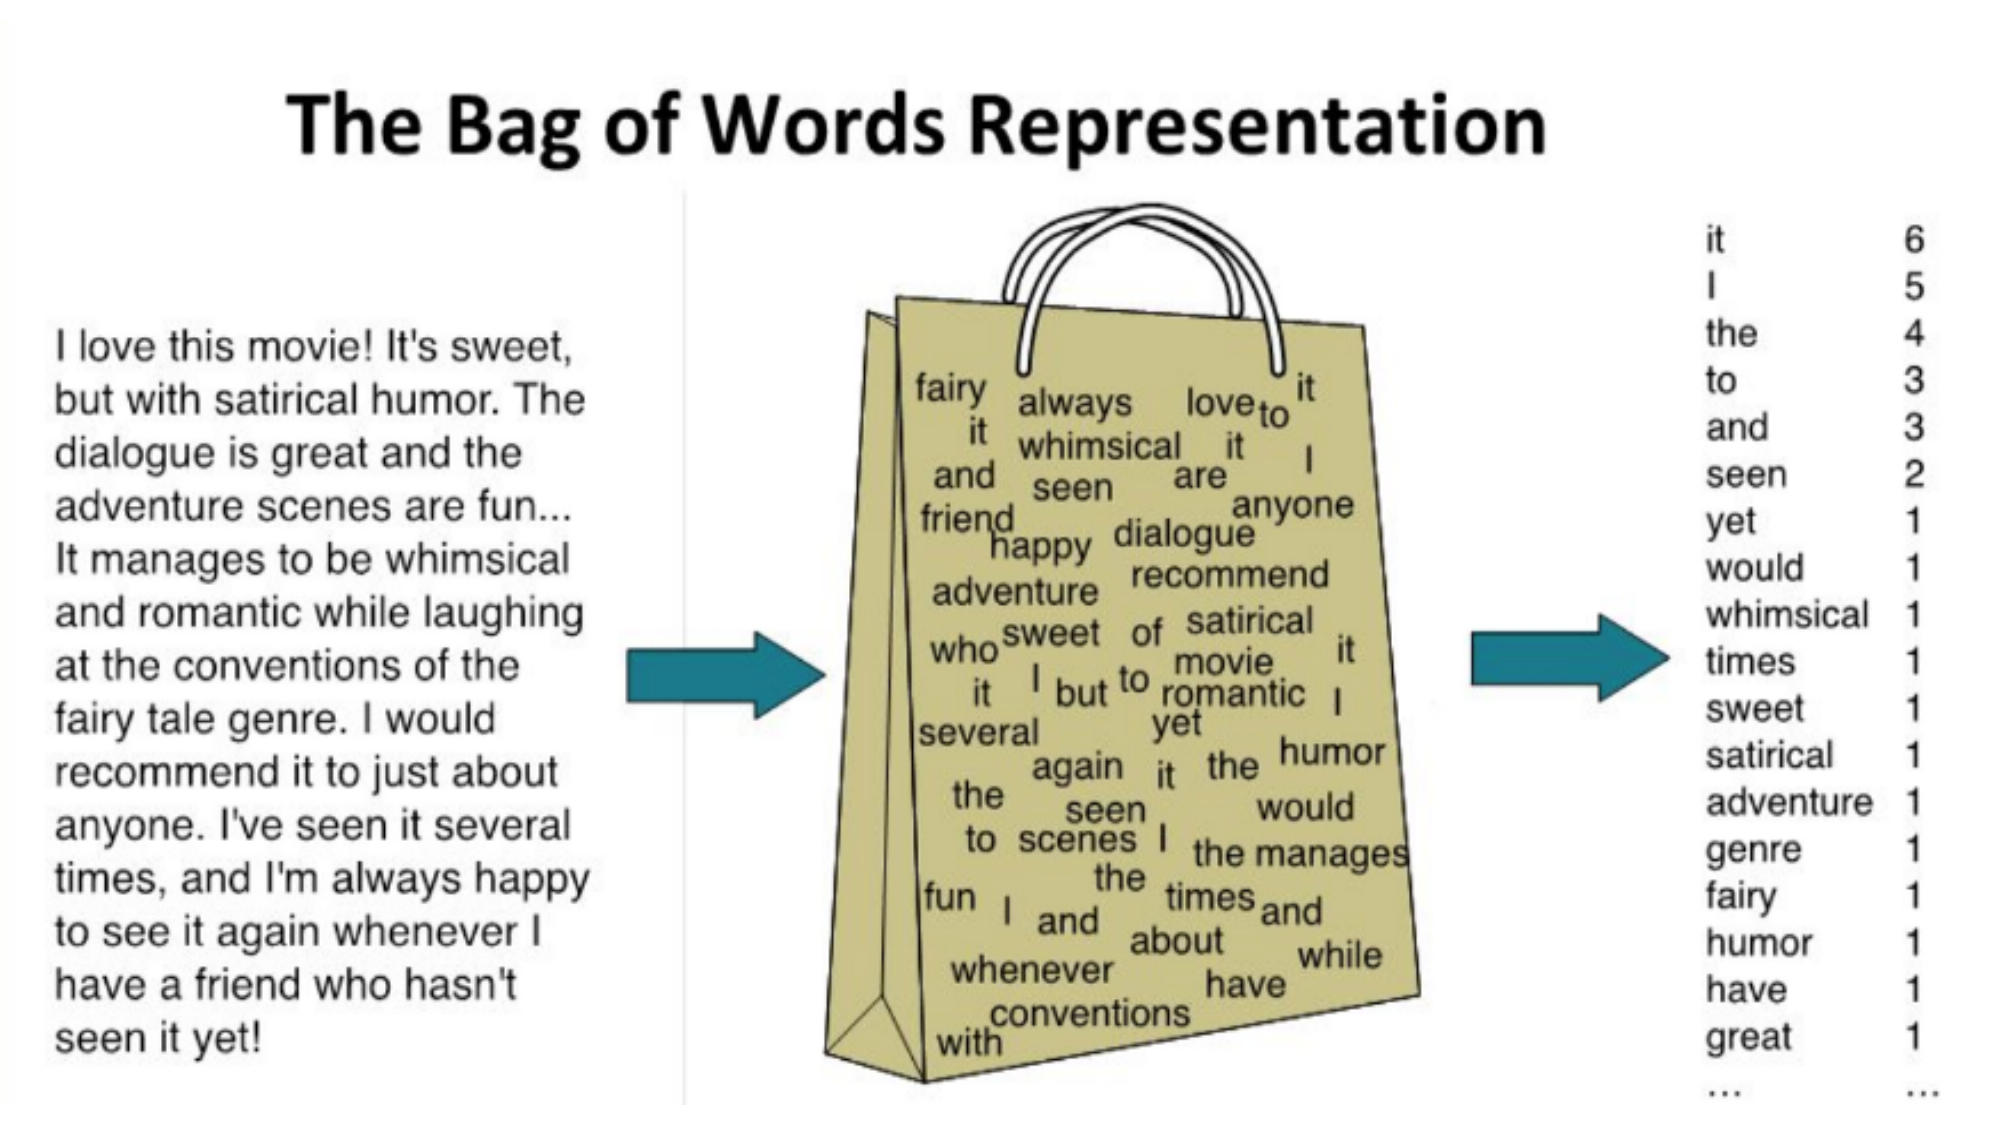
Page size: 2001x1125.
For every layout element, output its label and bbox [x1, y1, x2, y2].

text_box [0, 19, 2000, 1125]
